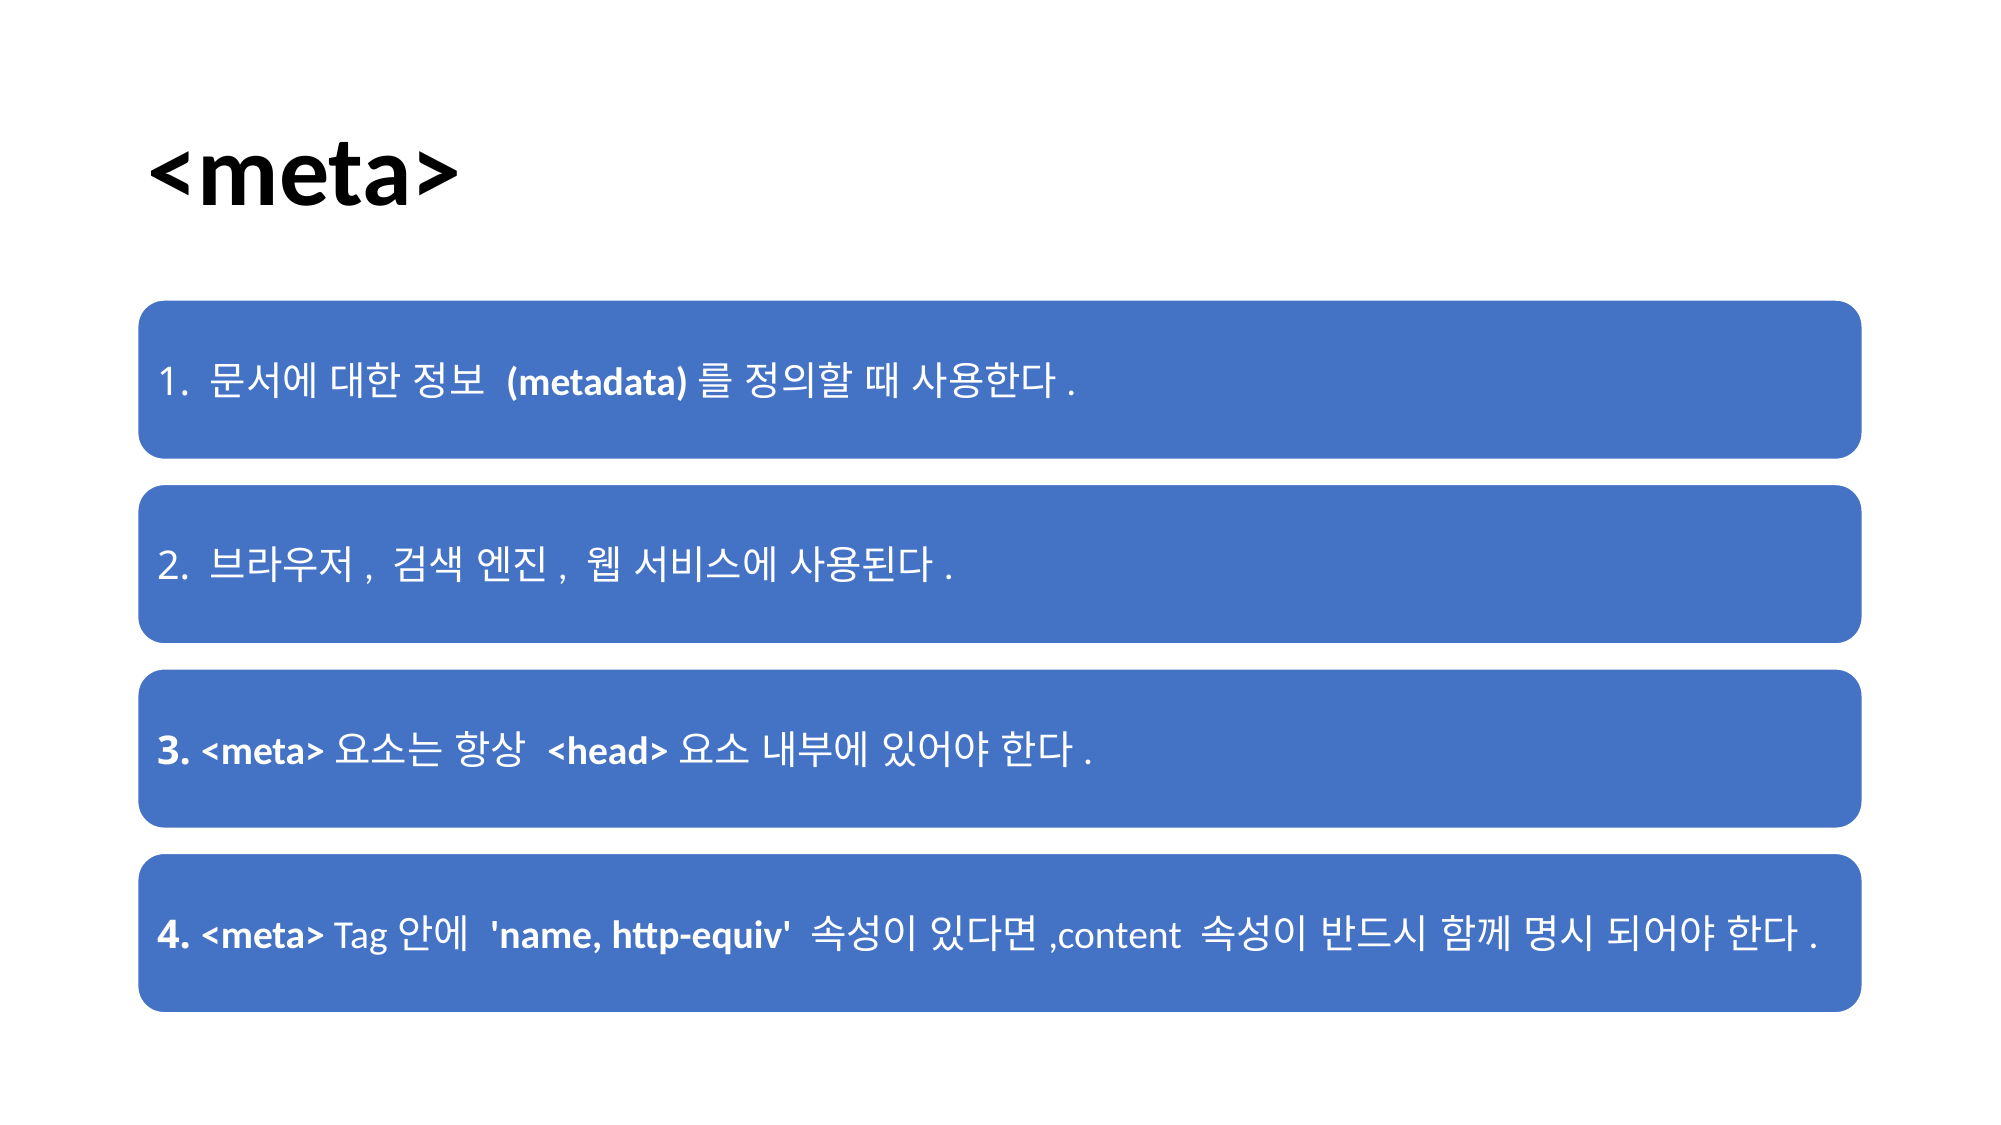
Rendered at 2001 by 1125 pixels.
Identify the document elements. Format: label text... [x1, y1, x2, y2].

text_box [137, 299, 1863, 1014]
title <meta> [132, 64, 1858, 282]
